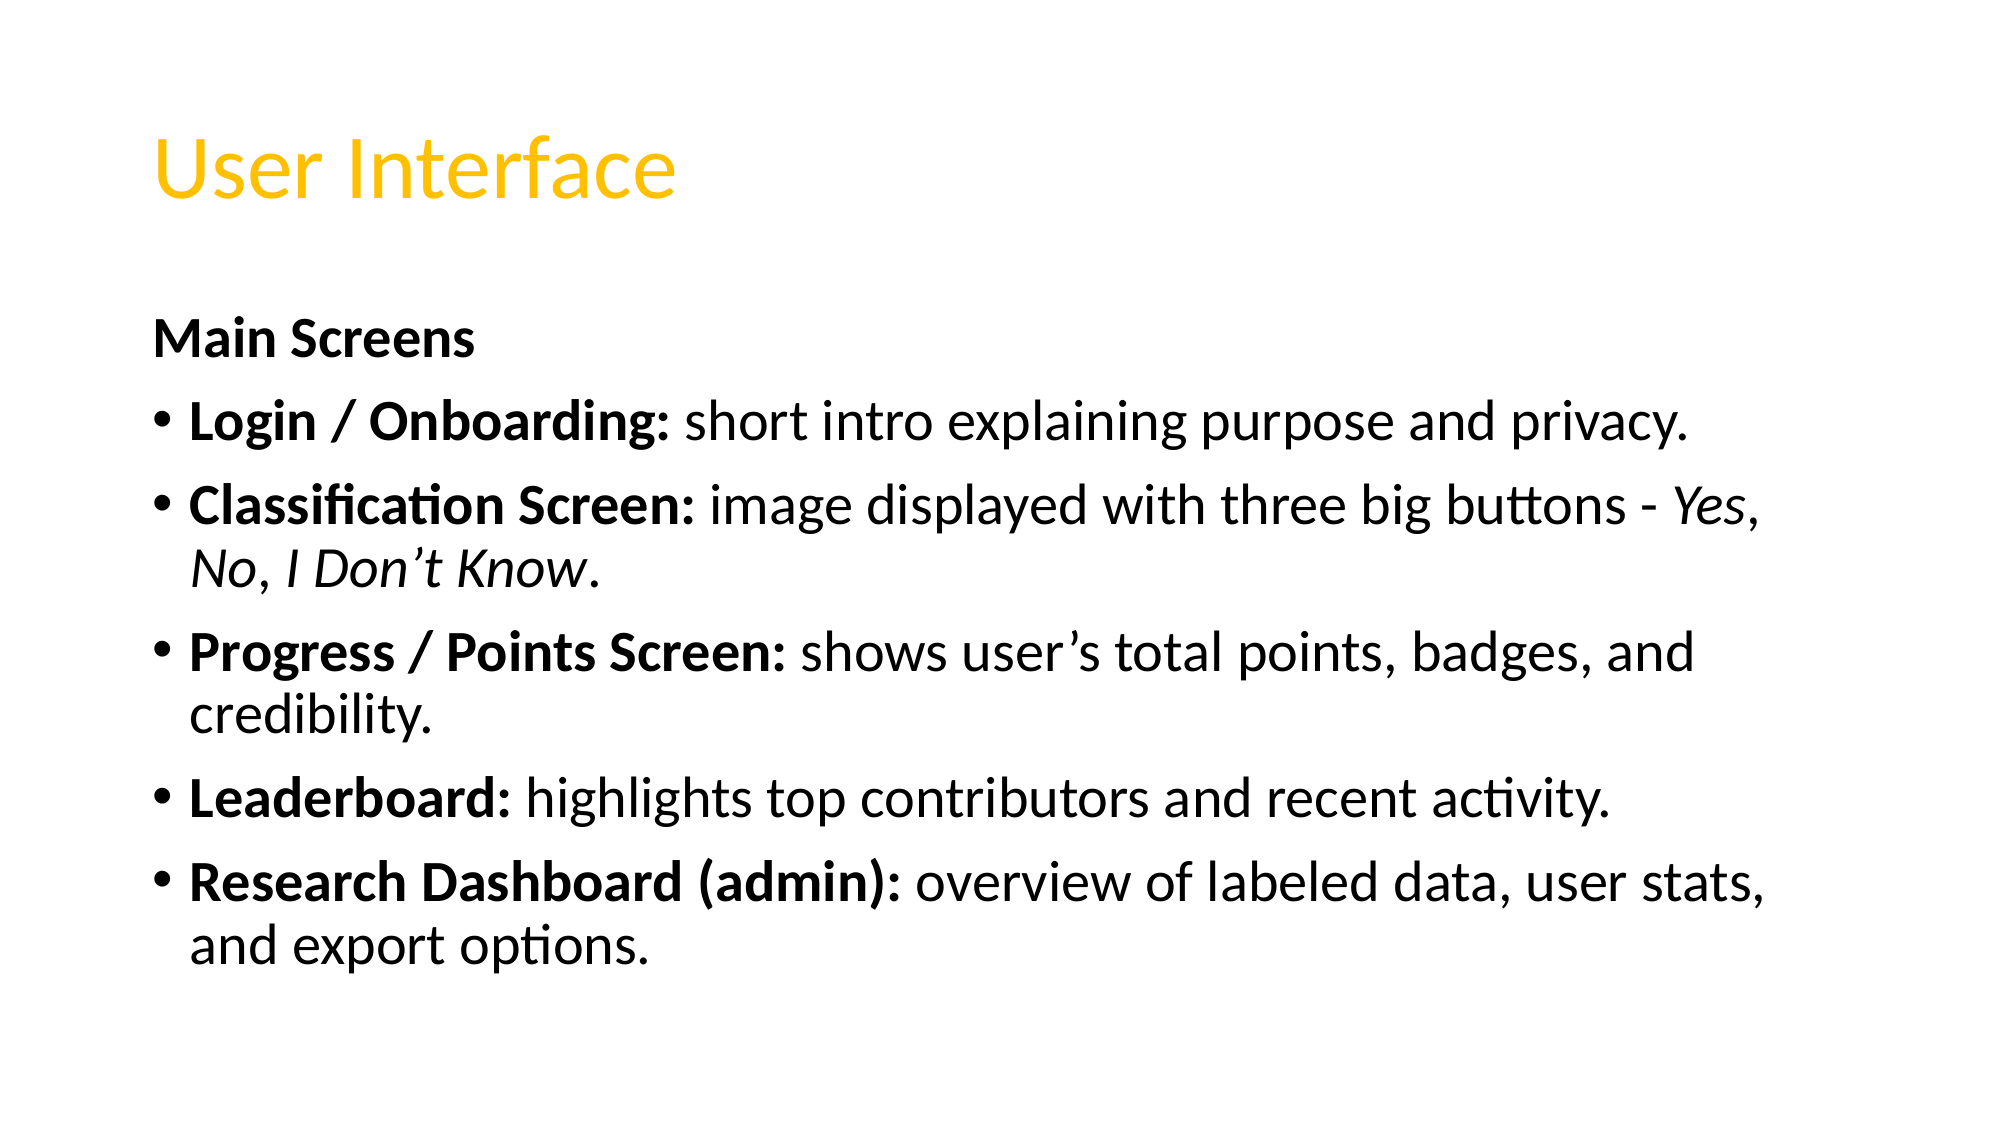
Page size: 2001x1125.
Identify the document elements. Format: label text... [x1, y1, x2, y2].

list Main Screens Login / Onboarding: short intro explaining purpose and privacy. Classification Screen: image displayed with three big buttons - Yes, No, I Don’t Know. Progress / Points Screen: shows user’s total points, badges, and credibility. Leaderboard: highlights top contributors and recent activity. Research Dashboard (admin): overview of labeled data, user stats, and export options. [137, 299, 1863, 1014]
title User Interface [137, 59, 1863, 278]
